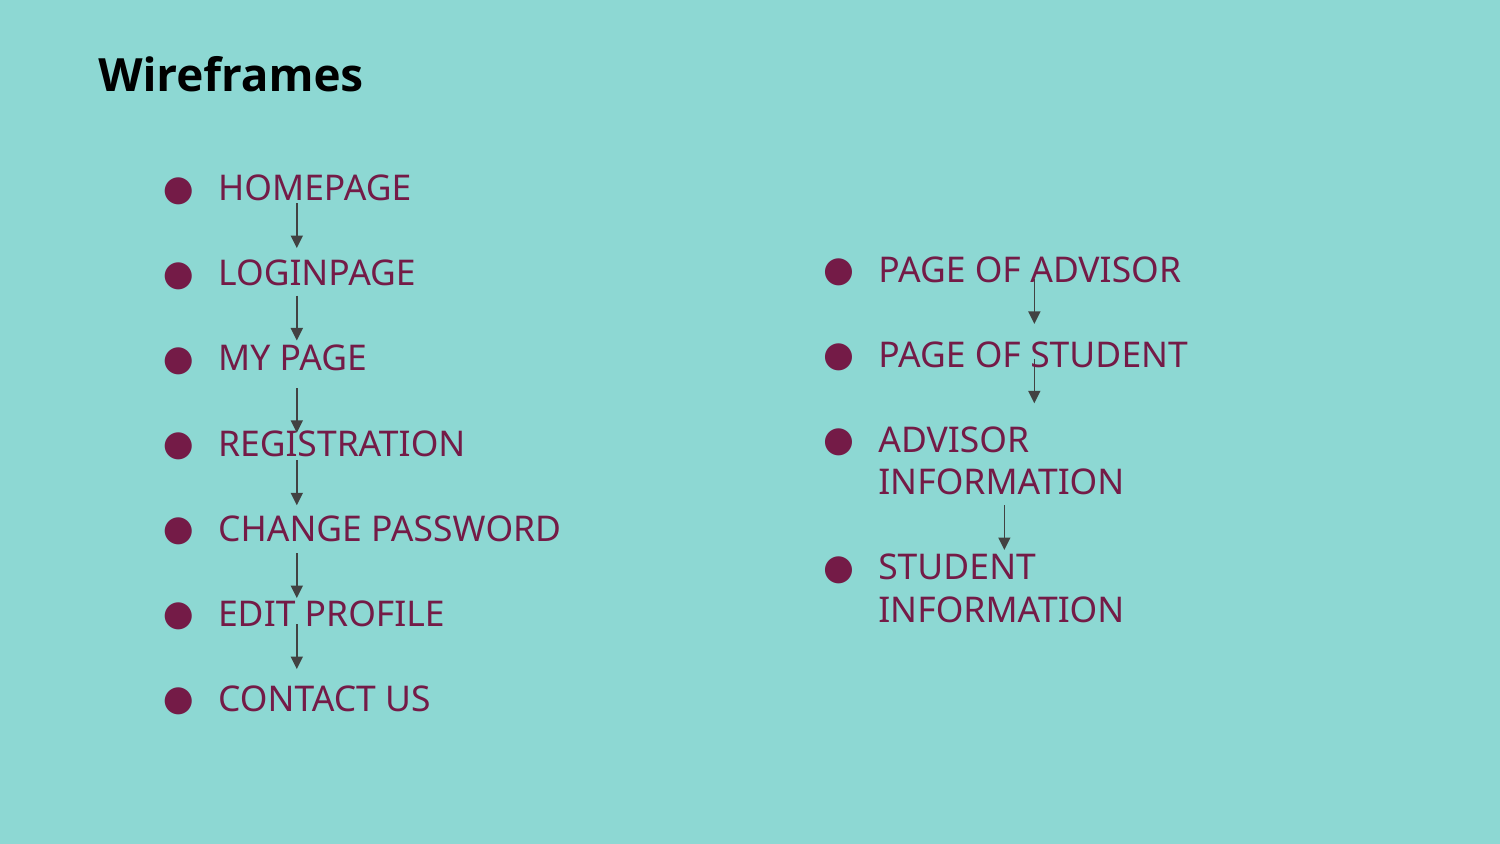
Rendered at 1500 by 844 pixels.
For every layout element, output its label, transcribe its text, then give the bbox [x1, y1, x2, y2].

text_box HOMEPAGE LOGINPAGE MY PAGE REGISTRATION CHANGE PASSWORD EDIT PROFILE CONTACT US [128, 150, 950, 776]
text_box PAGE OF ADVISOR PAGE OF STUDENT ADVISOR INFORMATION STUDENT INFORMATION [788, 231, 1281, 645]
text_box Wireframes [83, 30, 840, 116]
